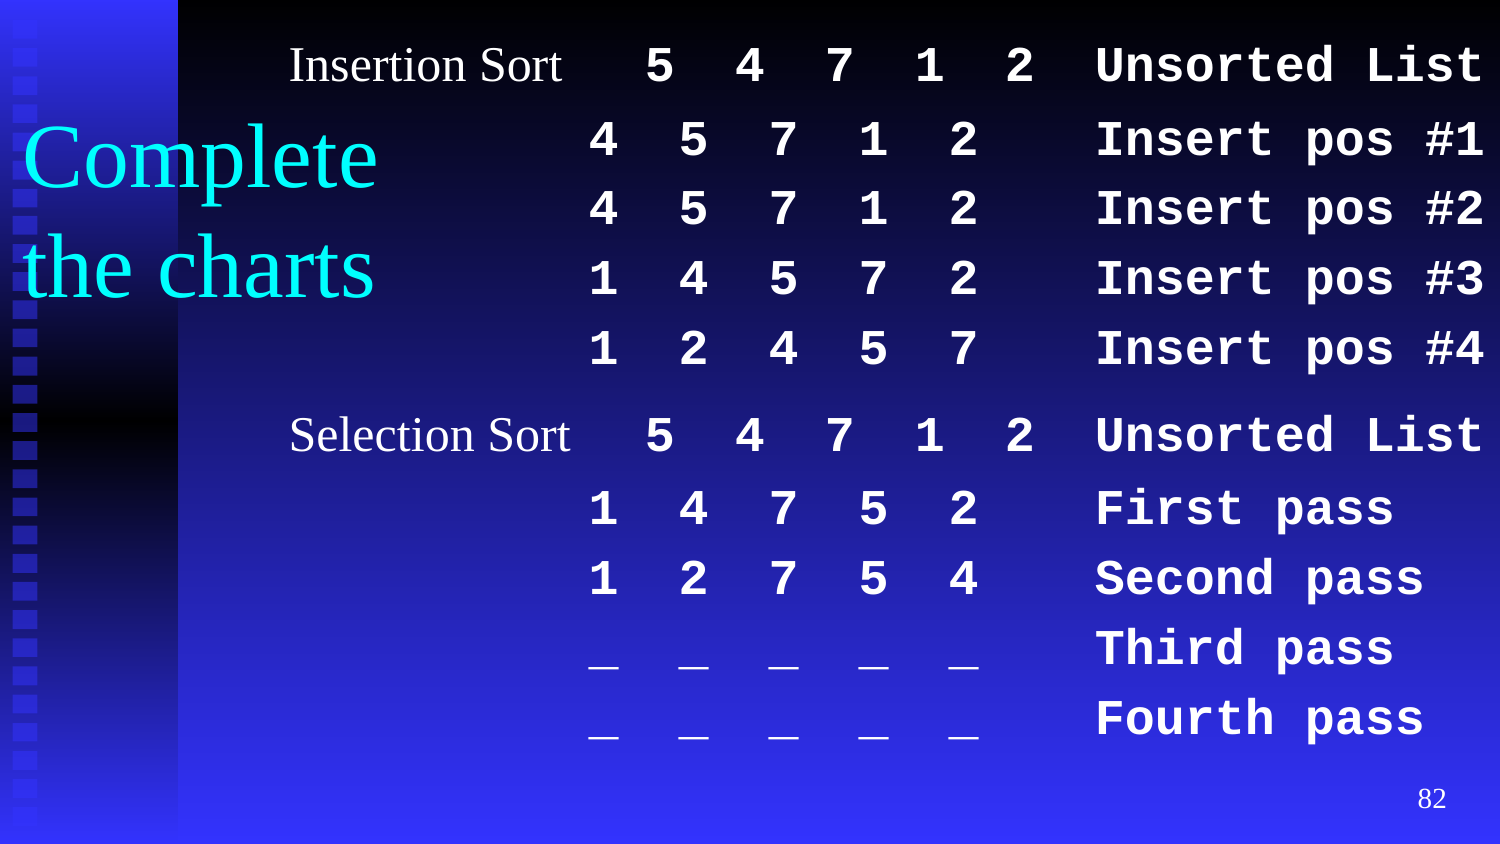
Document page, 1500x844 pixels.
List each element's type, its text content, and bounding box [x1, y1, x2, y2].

list Insertion Sort 5 4 7 1 2 Unsorted List 4 5 7 1 2 Insert pos #1 4 5 7 1 2 Insert pos #2 1 4 5 7 2 Insert pos #3 1 2 4 5 7 Insert pos #4 Selection Sort 5 4 7 1 2 Unsorted List 1 4 7 5 2 First pass 1 2 7 5 4 Second pass _ _ _ _ _ Third pass _ _ _ _ _ Fourth pass [273, 7, 1500, 641]
text_box ‹#› [1149, 768, 1463, 826]
title Complete the charts [7, 7, 421, 405]
